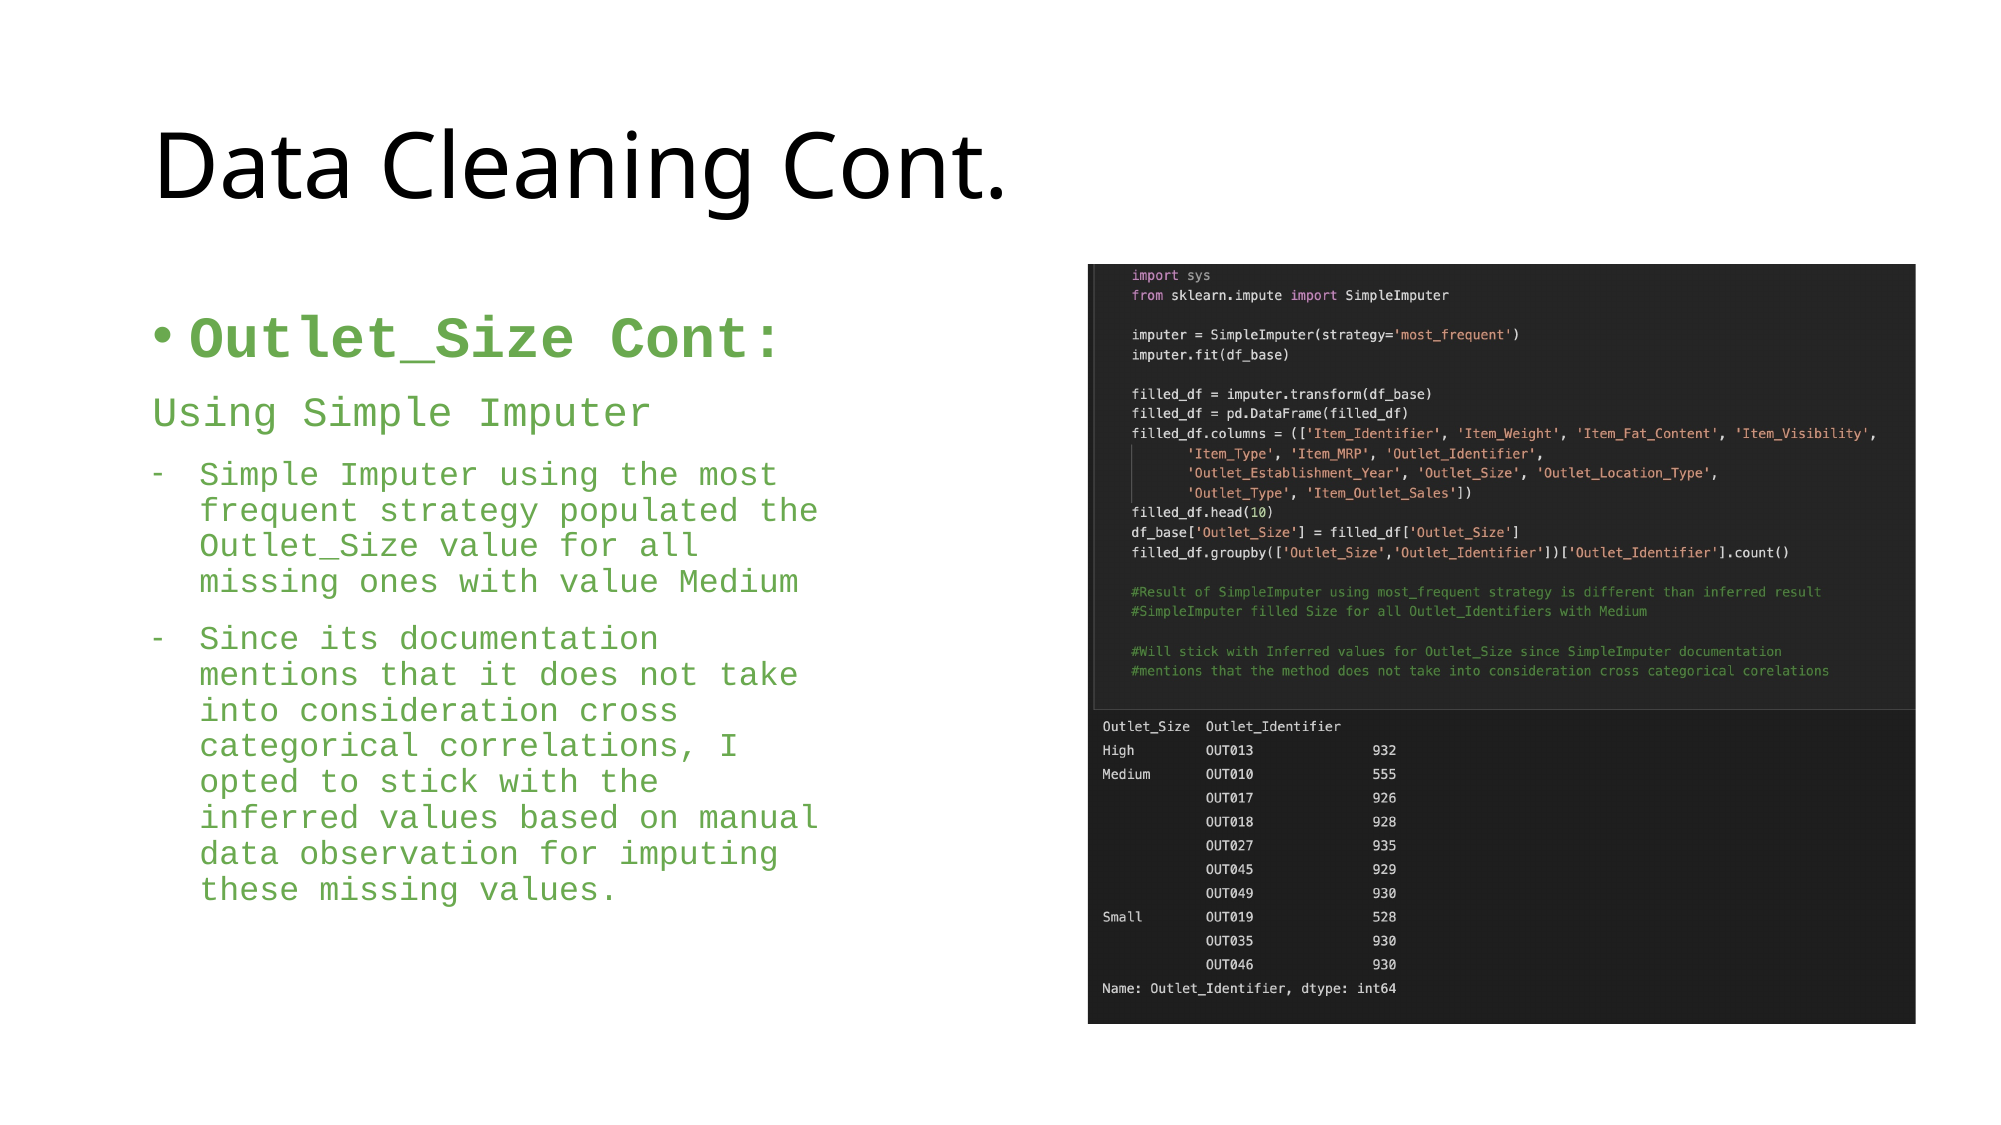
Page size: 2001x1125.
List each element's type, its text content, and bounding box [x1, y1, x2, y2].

list Outlet_Size Cont: Using Simple Imputer Simple Imputer using the most frequent strategy populated the Outlet_Size value for all missing ones with value Medium Since its documentation mentions that it does not take into consideration cross categorical correlations, I opted to stick with the inferred values based on manual data observation for imputing these missing values. [137, 299, 851, 1014]
picture [1087, 264, 1916, 1024]
title Data Cleaning Cont. [137, 59, 1863, 278]
